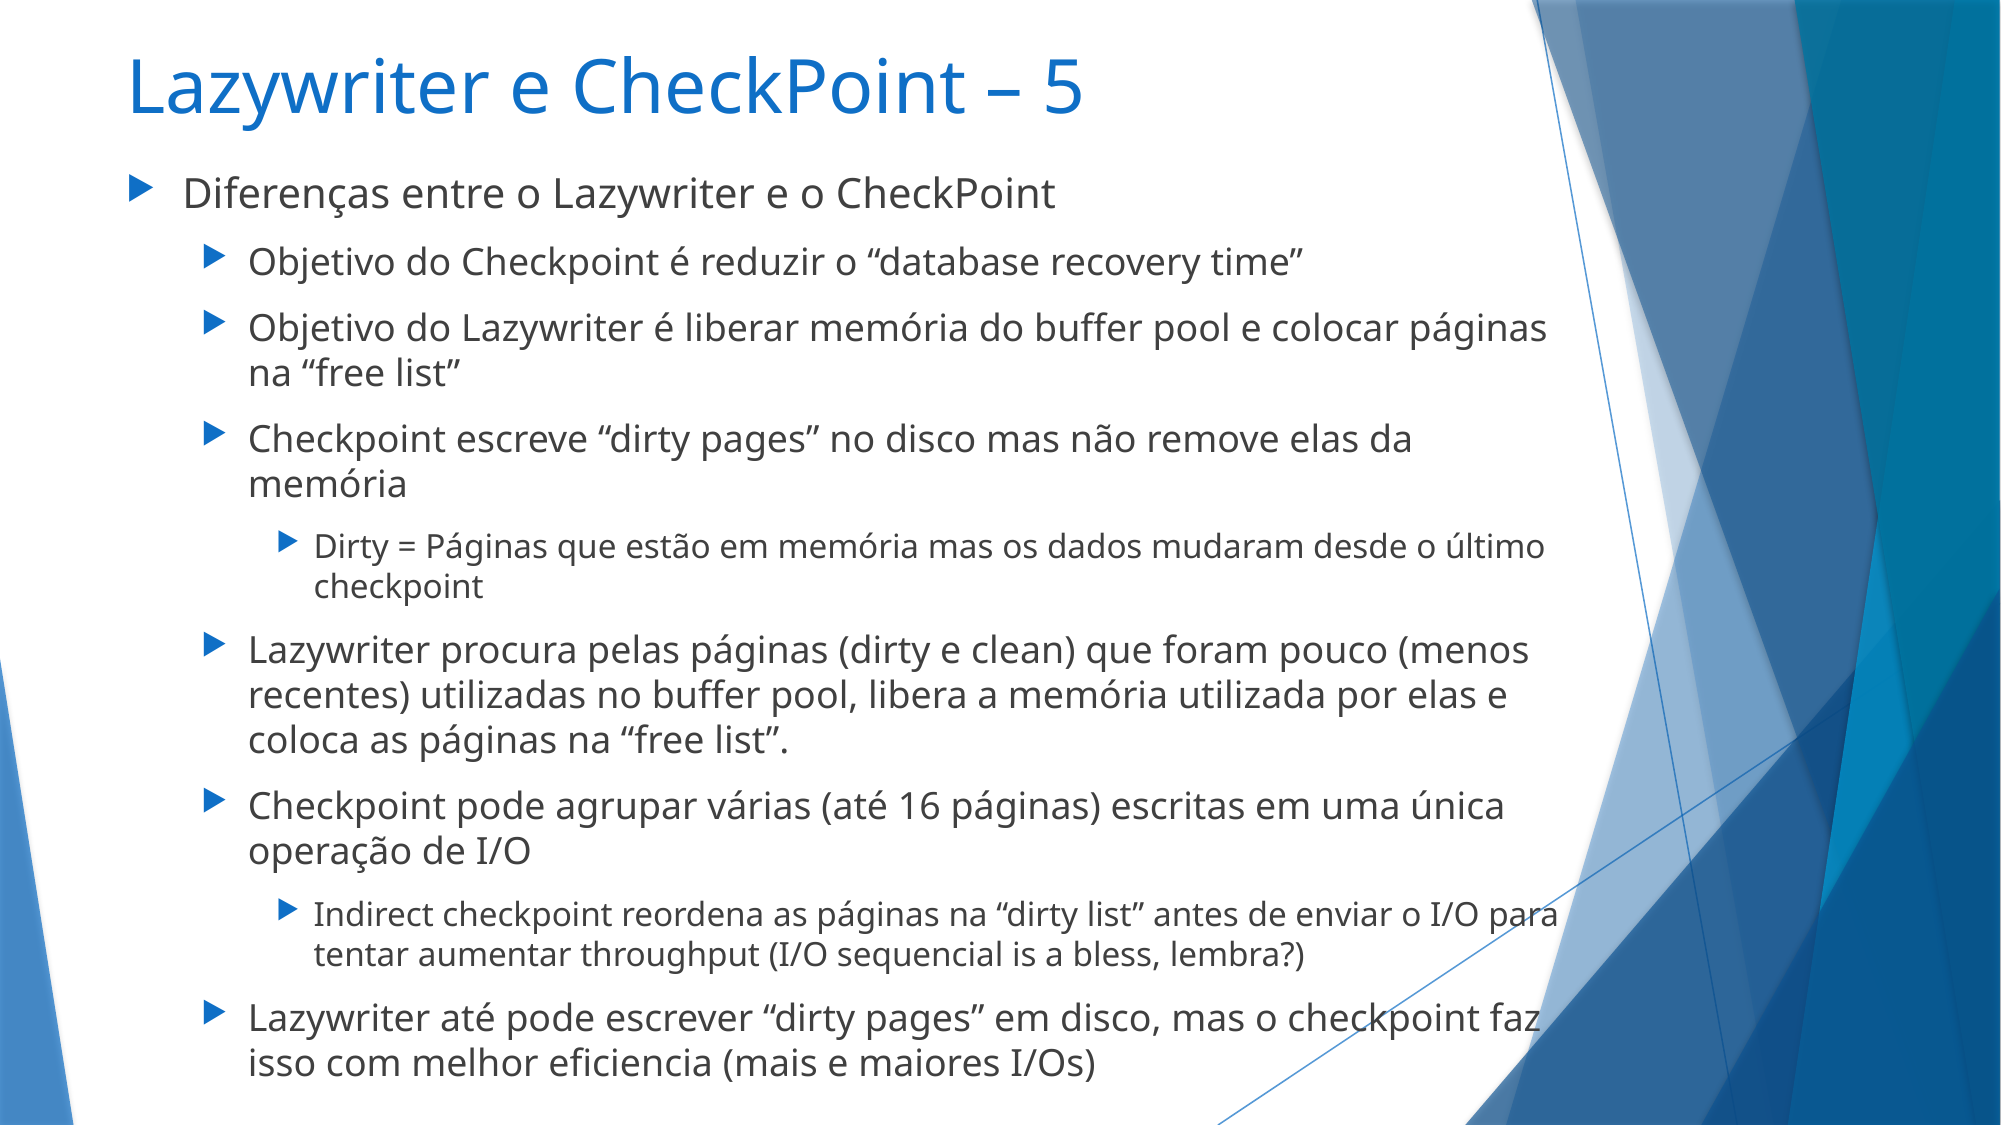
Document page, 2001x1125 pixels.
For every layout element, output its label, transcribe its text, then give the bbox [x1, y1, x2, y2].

list Diferenças entre o Lazywriter e o CheckPoint Objetivo do Checkpoint é reduzir o “database recovery time” Objetivo do Lazywriter é liberar memória do buffer pool e colocar páginas na “free list” Checkpoint escreve “dirty pages” no disco mas não remove elas da memória Dirty = Páginas que estão em memória mas os dados mudaram desde o último checkpoint Lazywriter procura pelas páginas (dirty e clean) que foram pouco (menos recentes) utilizadas no buffer pool, libera a memória utilizada por elas e coloca as páginas na “free list”. Checkpoint pode agrupar várias (até 16 páginas) escritas em uma única operação de I/O Indirect checkpoint reordena as páginas na “dirty list” antes de enviar o I/O para tentar aumentar throughput (I/O sequencial is a bless, lembra?) Lazywriter até pode escrever “dirty pages” em disco, mas o checkpoint faz isso com melhor eficiencia (mais e maiores I/Os) [111, 159, 1591, 1107]
title Lazywriter e CheckPoint – 5 [111, 31, 1522, 143]
